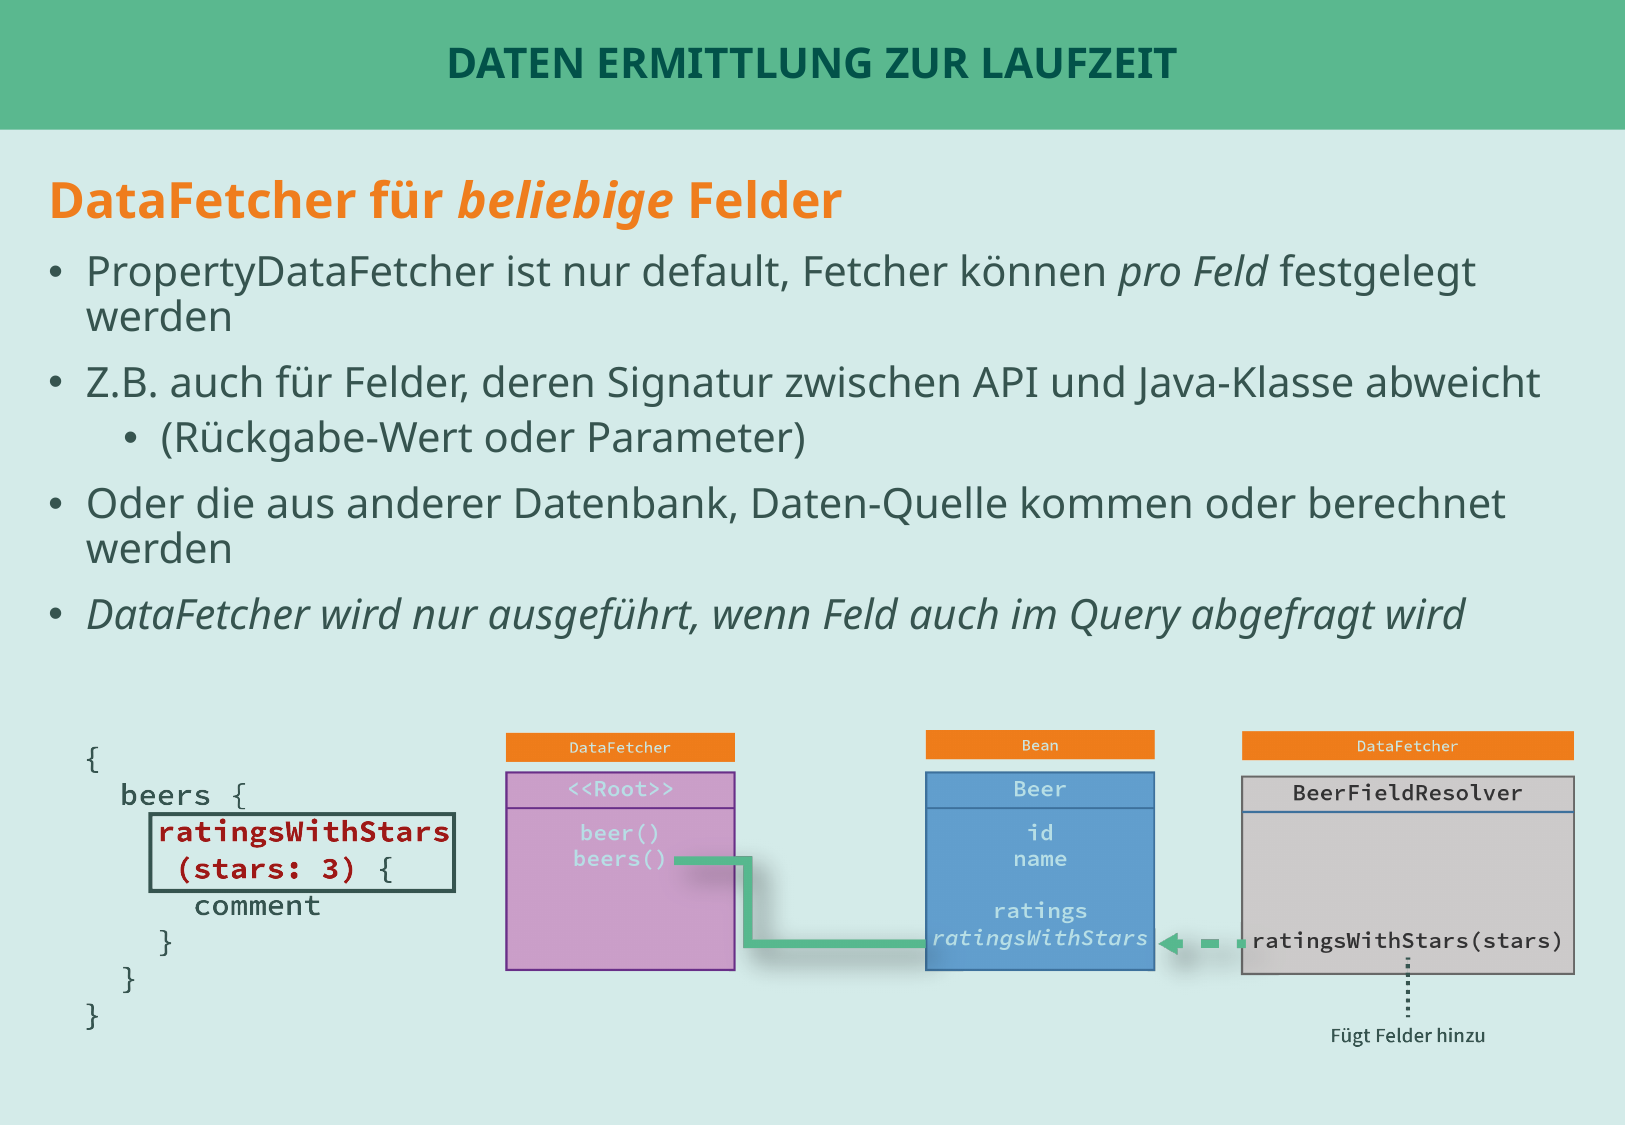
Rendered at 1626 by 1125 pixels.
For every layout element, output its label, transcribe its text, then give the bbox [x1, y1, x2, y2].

picture [83, 730, 1575, 1074]
title Daten ermittLUNG zur Laufzeit [0, 0, 1625, 130]
list DataFetcher für beliebige Felder PropertyDataFetcher ist nur default, Fetcher können pro Feld festgelegt werden Z.B. auch für Felder, deren Signatur zwischen API und Java-Klasse abweicht (Rückgabe-Wert oder Parameter) Oder die aus anderer Datenbank, Daten-Quelle kommen oder berechnet werden DataFetcher wird nur ausgeführt, wenn Feld auch im Query abgefragt wird [33, 168, 1592, 1043]
